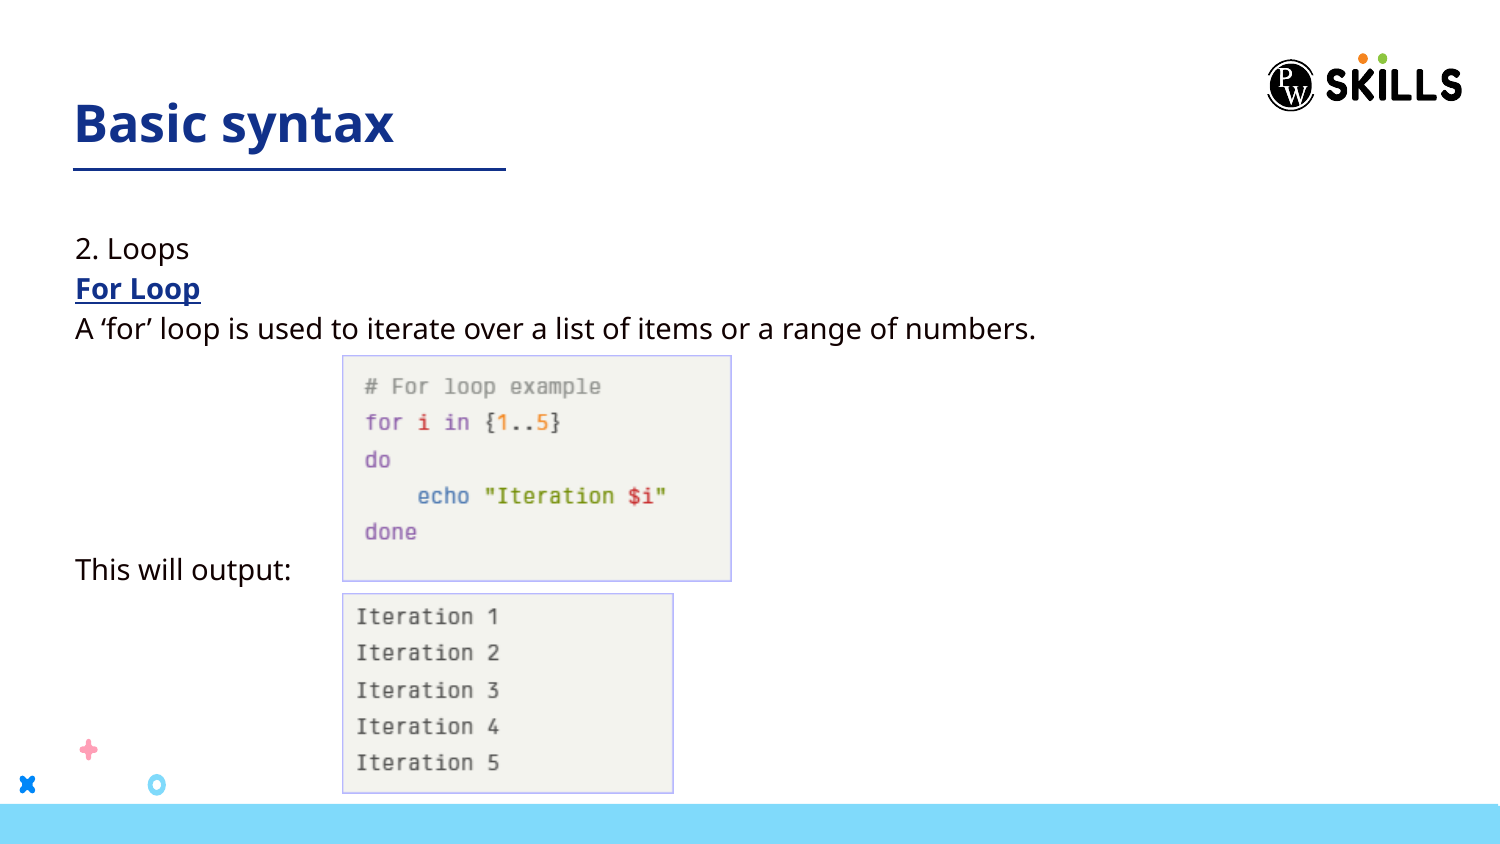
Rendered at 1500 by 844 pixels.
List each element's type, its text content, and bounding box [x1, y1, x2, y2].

title Basic syntax [58, 75, 1041, 170]
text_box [19, 738, 167, 796]
text_box [0, 805, 1500, 844]
picture [342, 593, 675, 795]
list 2. Loops For Loop A ‘for’ loop is used to iterate over a list of items or a range of numbers. This will output: [60, 210, 1408, 600]
picture [342, 355, 733, 583]
picture [1266, 53, 1463, 112]
